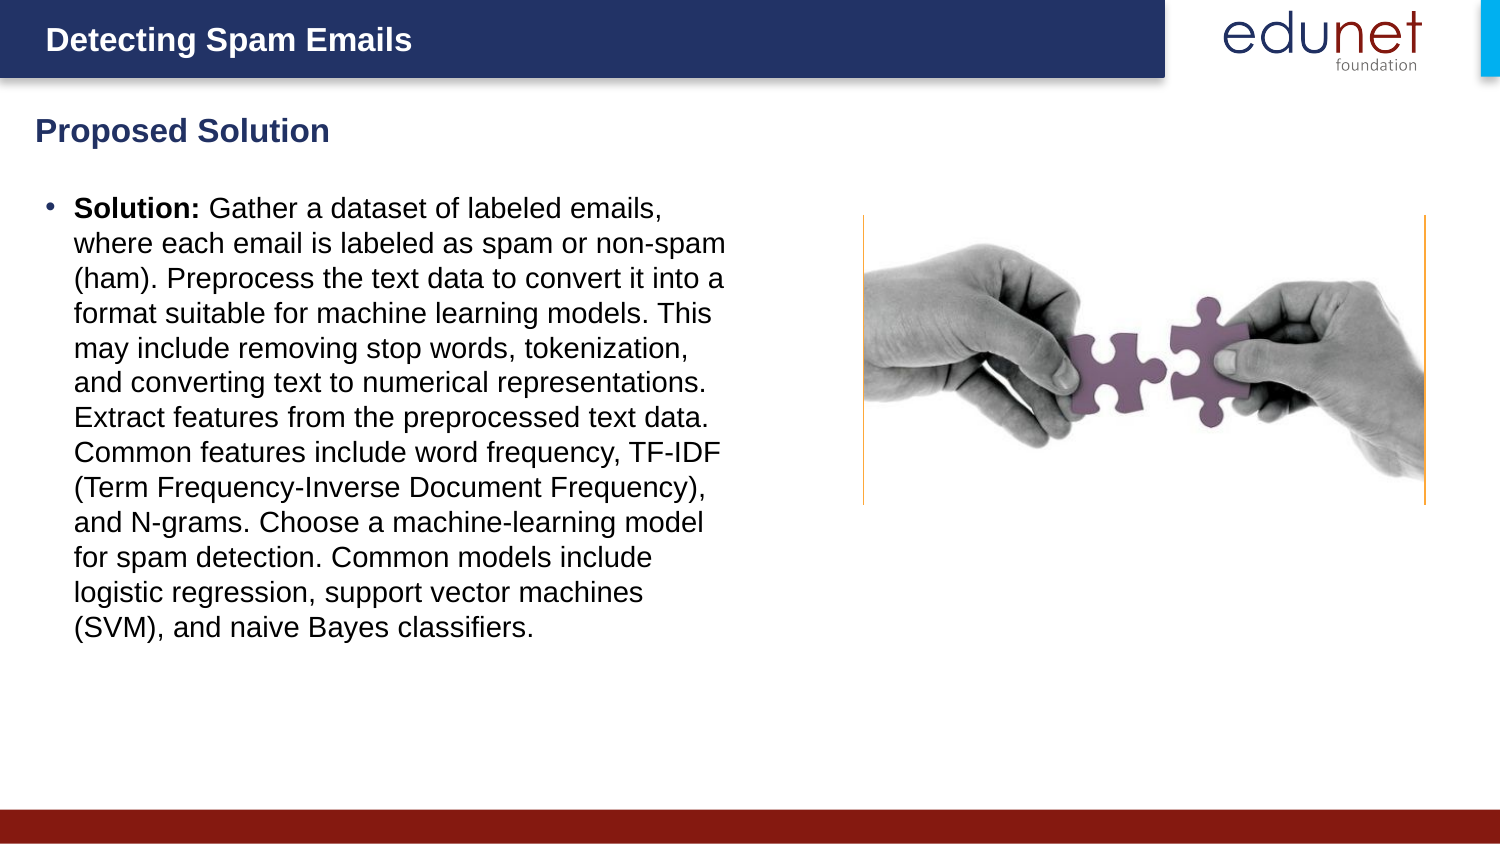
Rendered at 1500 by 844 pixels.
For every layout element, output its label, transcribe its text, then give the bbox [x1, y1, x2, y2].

picture [1219, 8, 1424, 75]
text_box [863, 171, 1426, 546]
text_box Solution: Gather a dataset of labeled emails, where each email is labeled as spam or non-spam (ham). Preprocess the text data to convert it into a format suitable for machine learning models. This may include removing stop words, tokenization, and converting text to numerical representations. Extract features from the preprocessed text data. Common features include word frequency, TF-IDF (Term Frequency-Inverse Document Frequency), and N-grams. Choose a machine-learning model for spam detection. Common models include logistic regression, support vector machines (SVM), and naive Bayes classifiers. [30, 174, 750, 659]
text_box Proposed Solution [20, 94, 750, 147]
